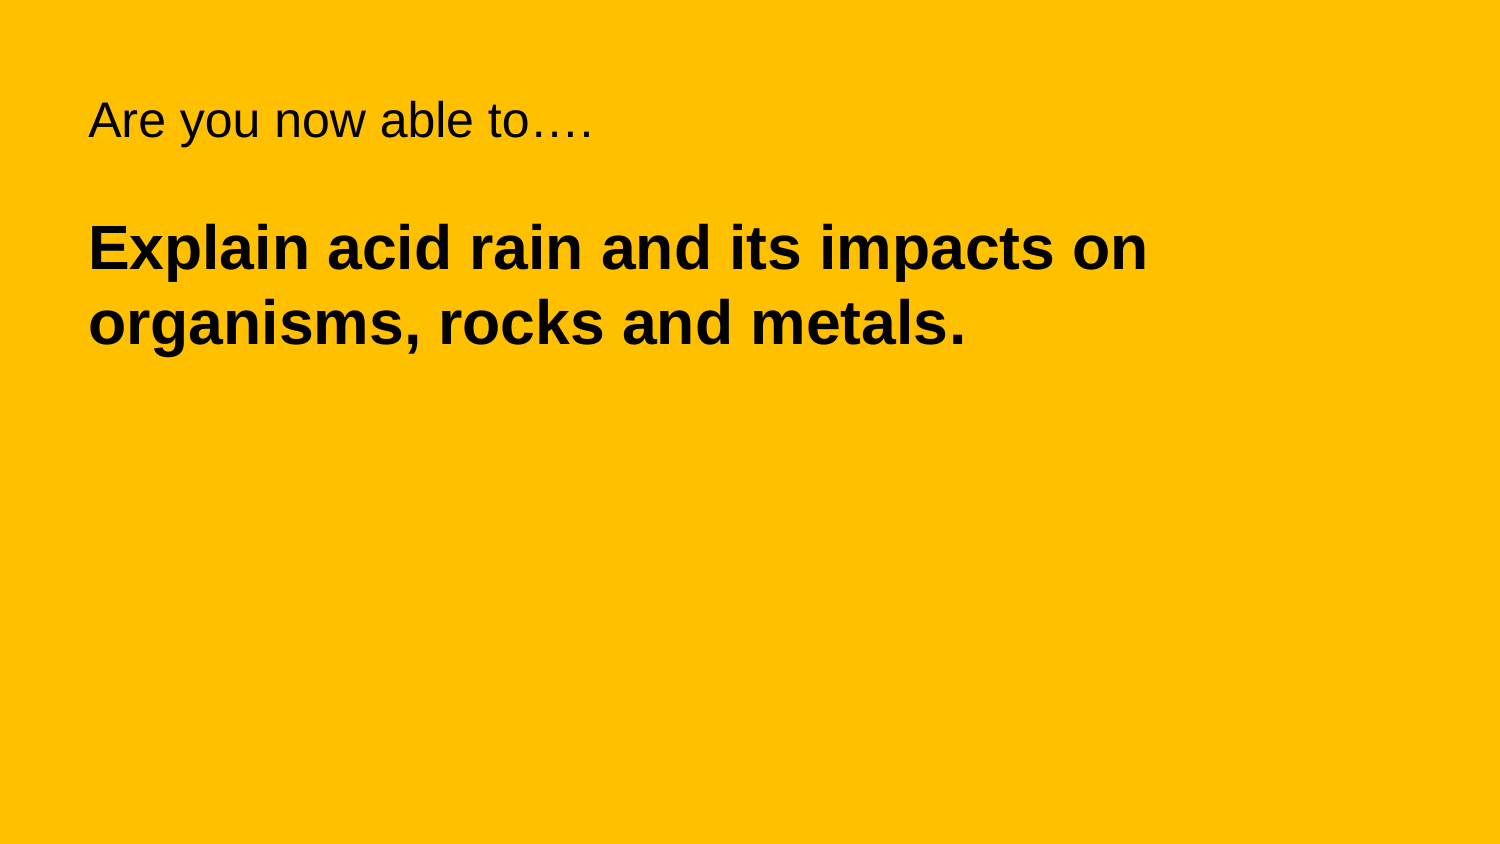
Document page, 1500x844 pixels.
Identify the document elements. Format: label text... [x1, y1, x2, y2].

text_box Are you now able to…. Explain acid rain and its impacts on organisms, rocks and metals. [73, 11, 1450, 795]
